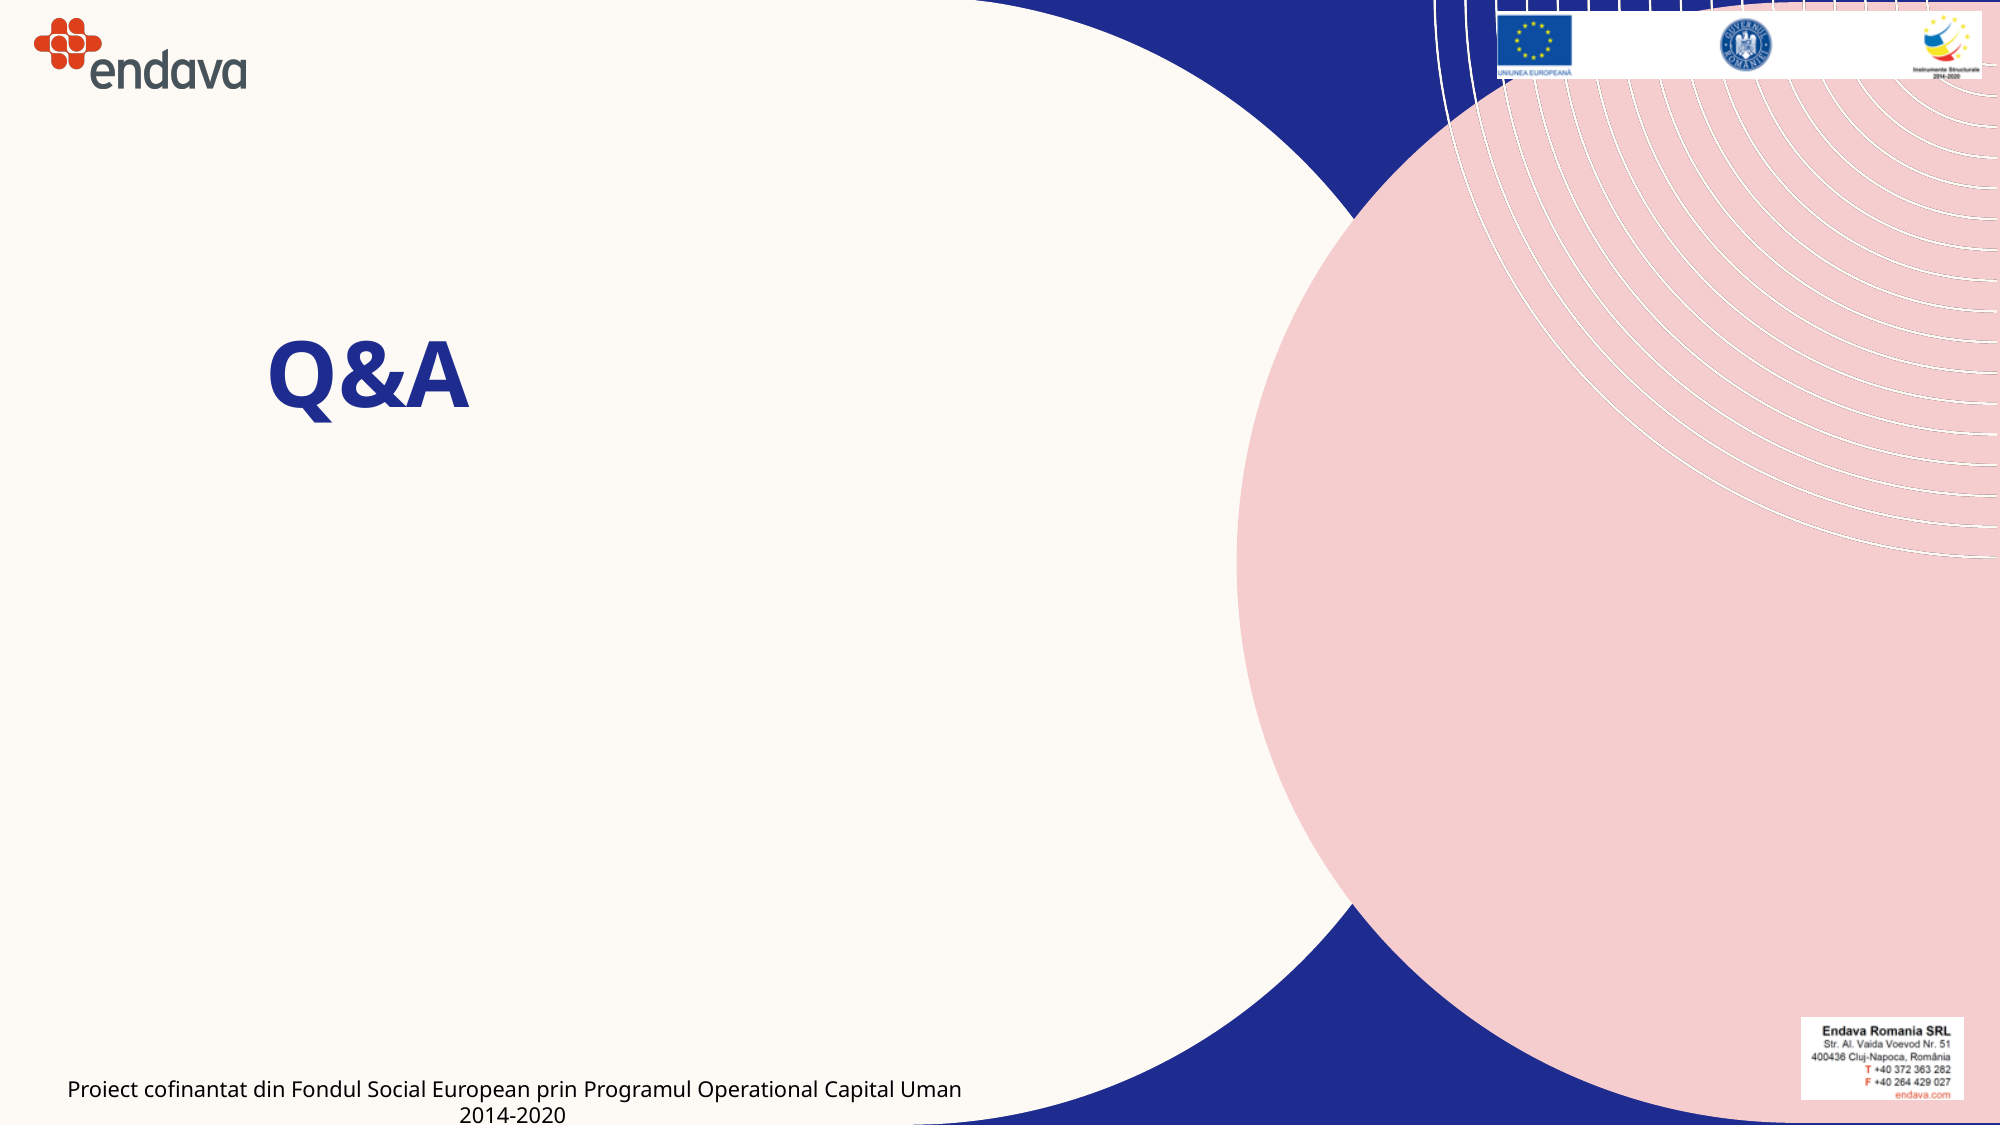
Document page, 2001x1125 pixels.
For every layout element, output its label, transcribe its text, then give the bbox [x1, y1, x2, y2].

picture [34, 18, 246, 89]
title Q&A [250, 323, 935, 434]
picture [1433, 0, 1997, 559]
picture [1801, 1017, 1964, 1100]
text_box Proiect cofinantat din Fondul Social European prin Programul Operational Capital Uman 2014-2020 [34, 1068, 997, 1125]
